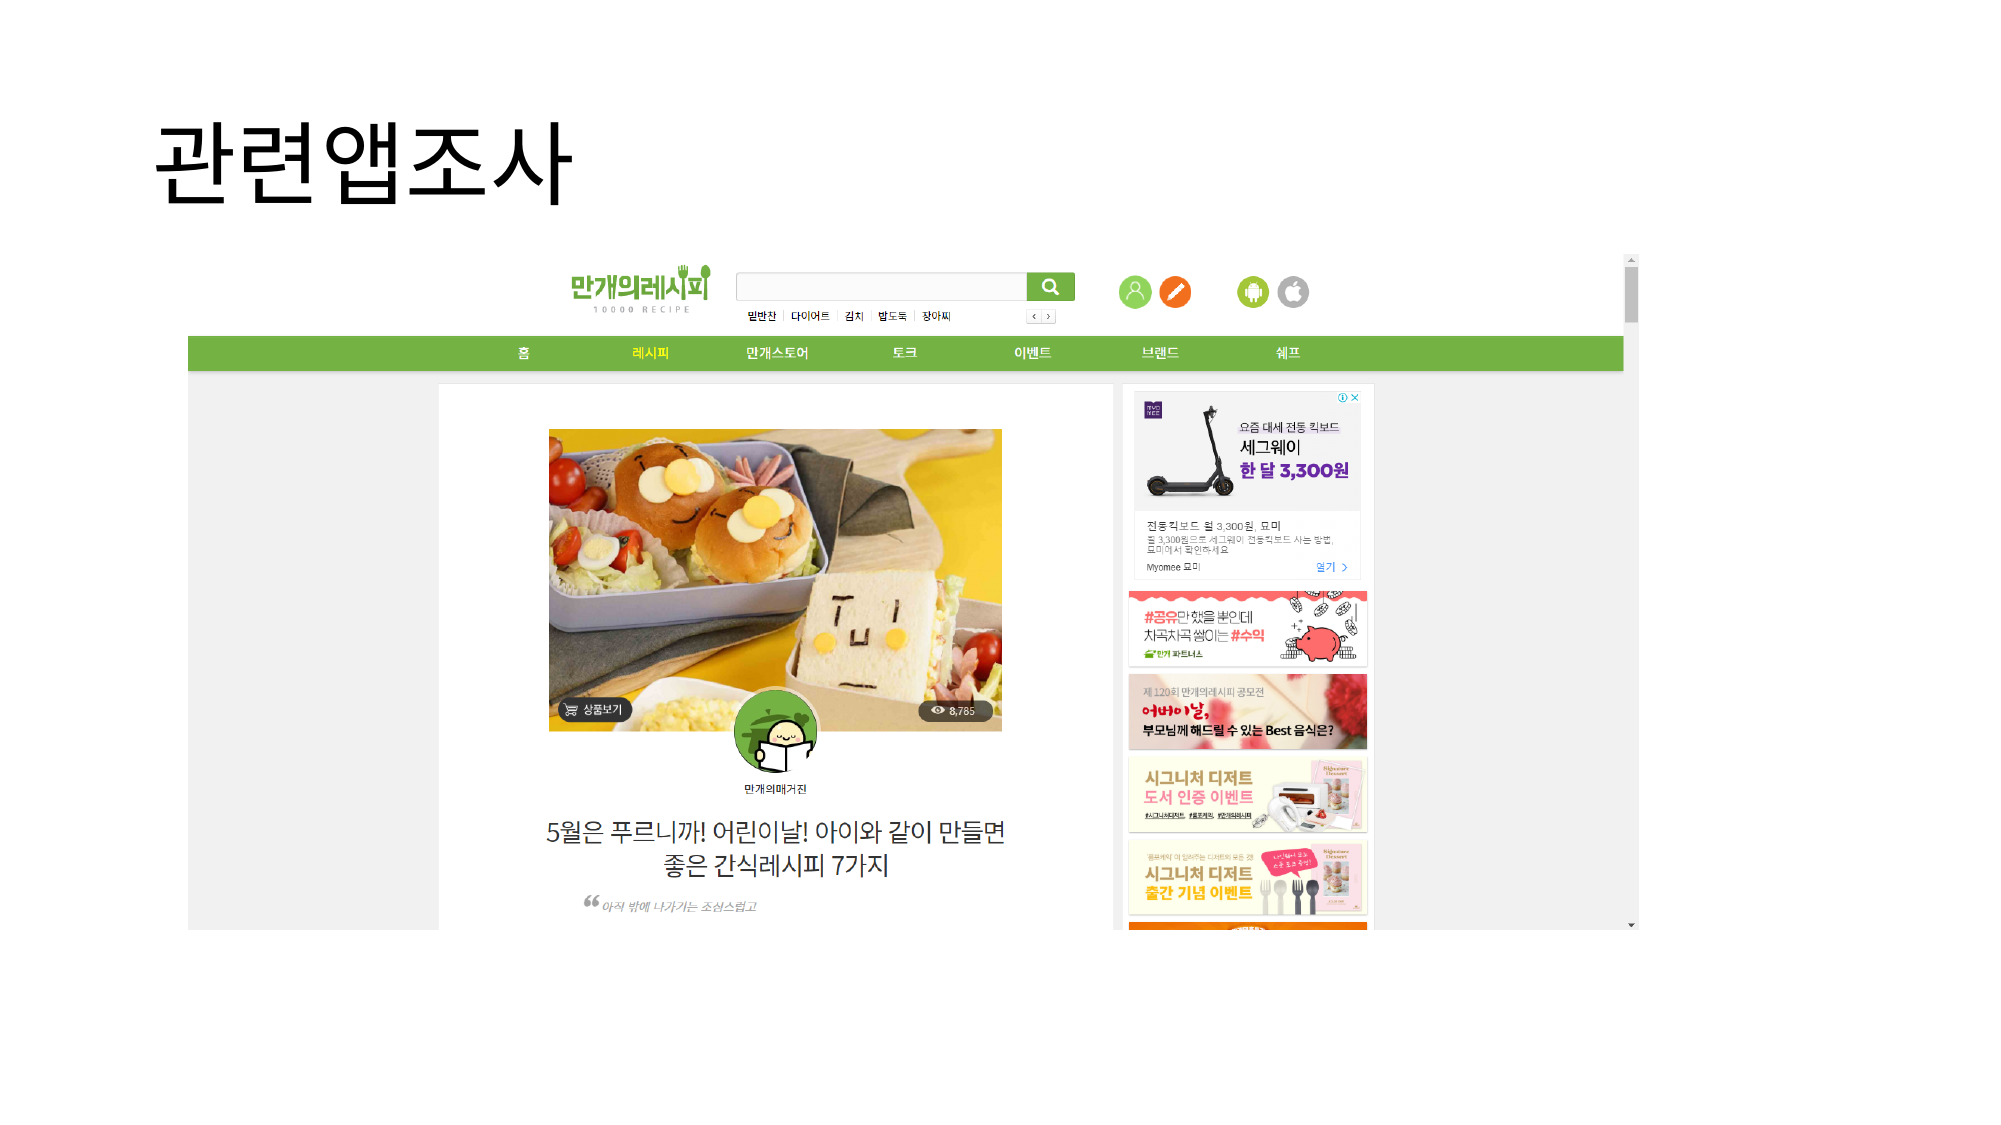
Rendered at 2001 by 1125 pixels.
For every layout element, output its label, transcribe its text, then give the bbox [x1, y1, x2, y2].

title 관련앱조사 [137, 59, 1863, 278]
picture [188, 254, 1639, 930]
